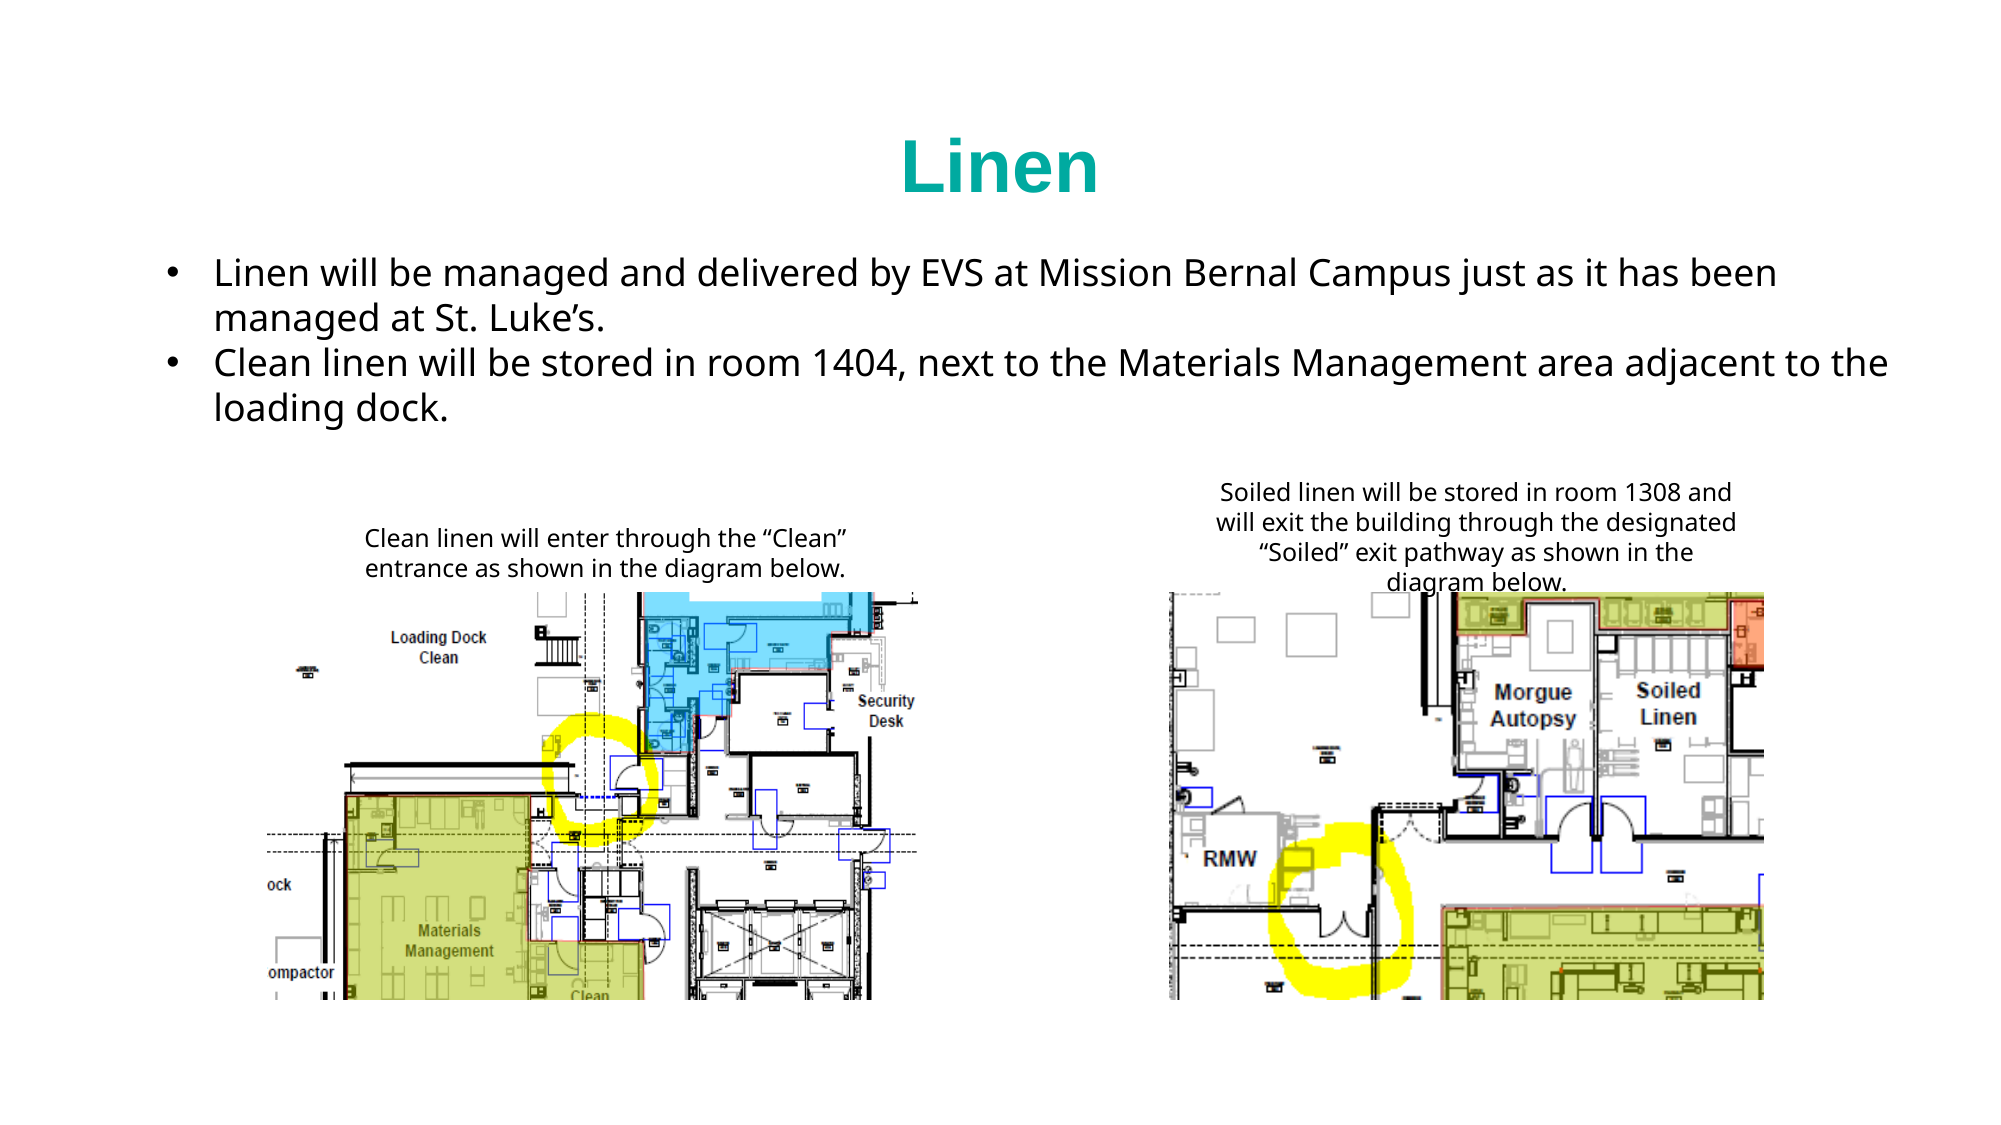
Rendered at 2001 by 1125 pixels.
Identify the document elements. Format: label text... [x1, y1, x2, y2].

picture [267, 592, 918, 1000]
picture [1169, 592, 1764, 1000]
title Linen [137, 59, 1863, 278]
text_box Soiled linen will be stored in room 1308 and will exit the building through the designated “Soiled” exit pathway as shown in the diagram below. [1194, 468, 1760, 592]
text_box Linen will be managed and delivered by EVS at Mission Bernal Campus just as it has been managed at St. Luke’s. Clean linen will be stored in room 1404, next to the Materials Management area adjacent to the loading dock. [151, 241, 1926, 436]
text_box Clean linen will enter through the “Clean” entrance as shown in the diagram below. [322, 515, 889, 590]
text_box [888, 753, 1926, 1057]
